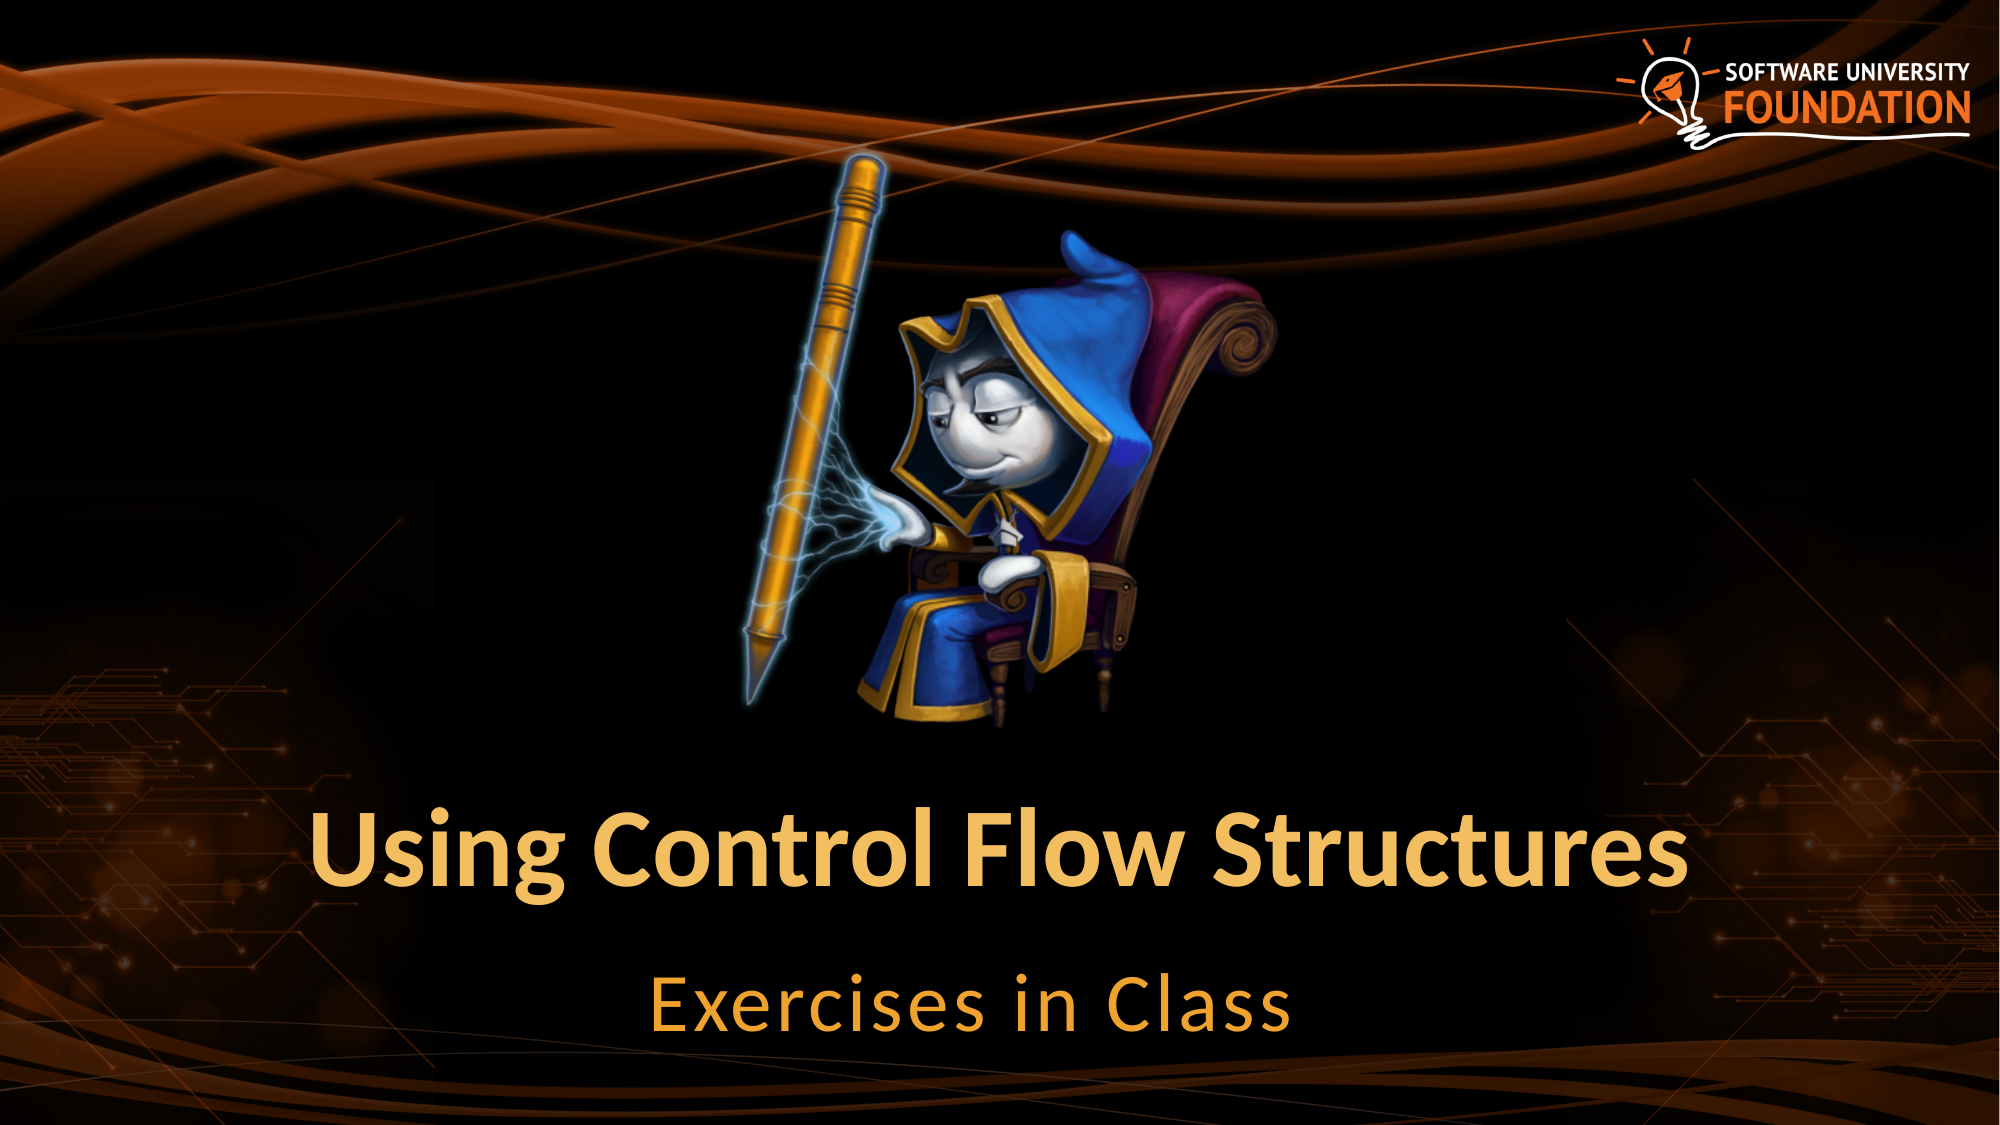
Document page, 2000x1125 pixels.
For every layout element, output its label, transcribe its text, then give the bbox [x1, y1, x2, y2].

list Exercises in Class [237, 937, 1704, 1055]
title Using Control Flow Structures [112, 788, 1888, 916]
picture [0, 0, 2000, 1125]
